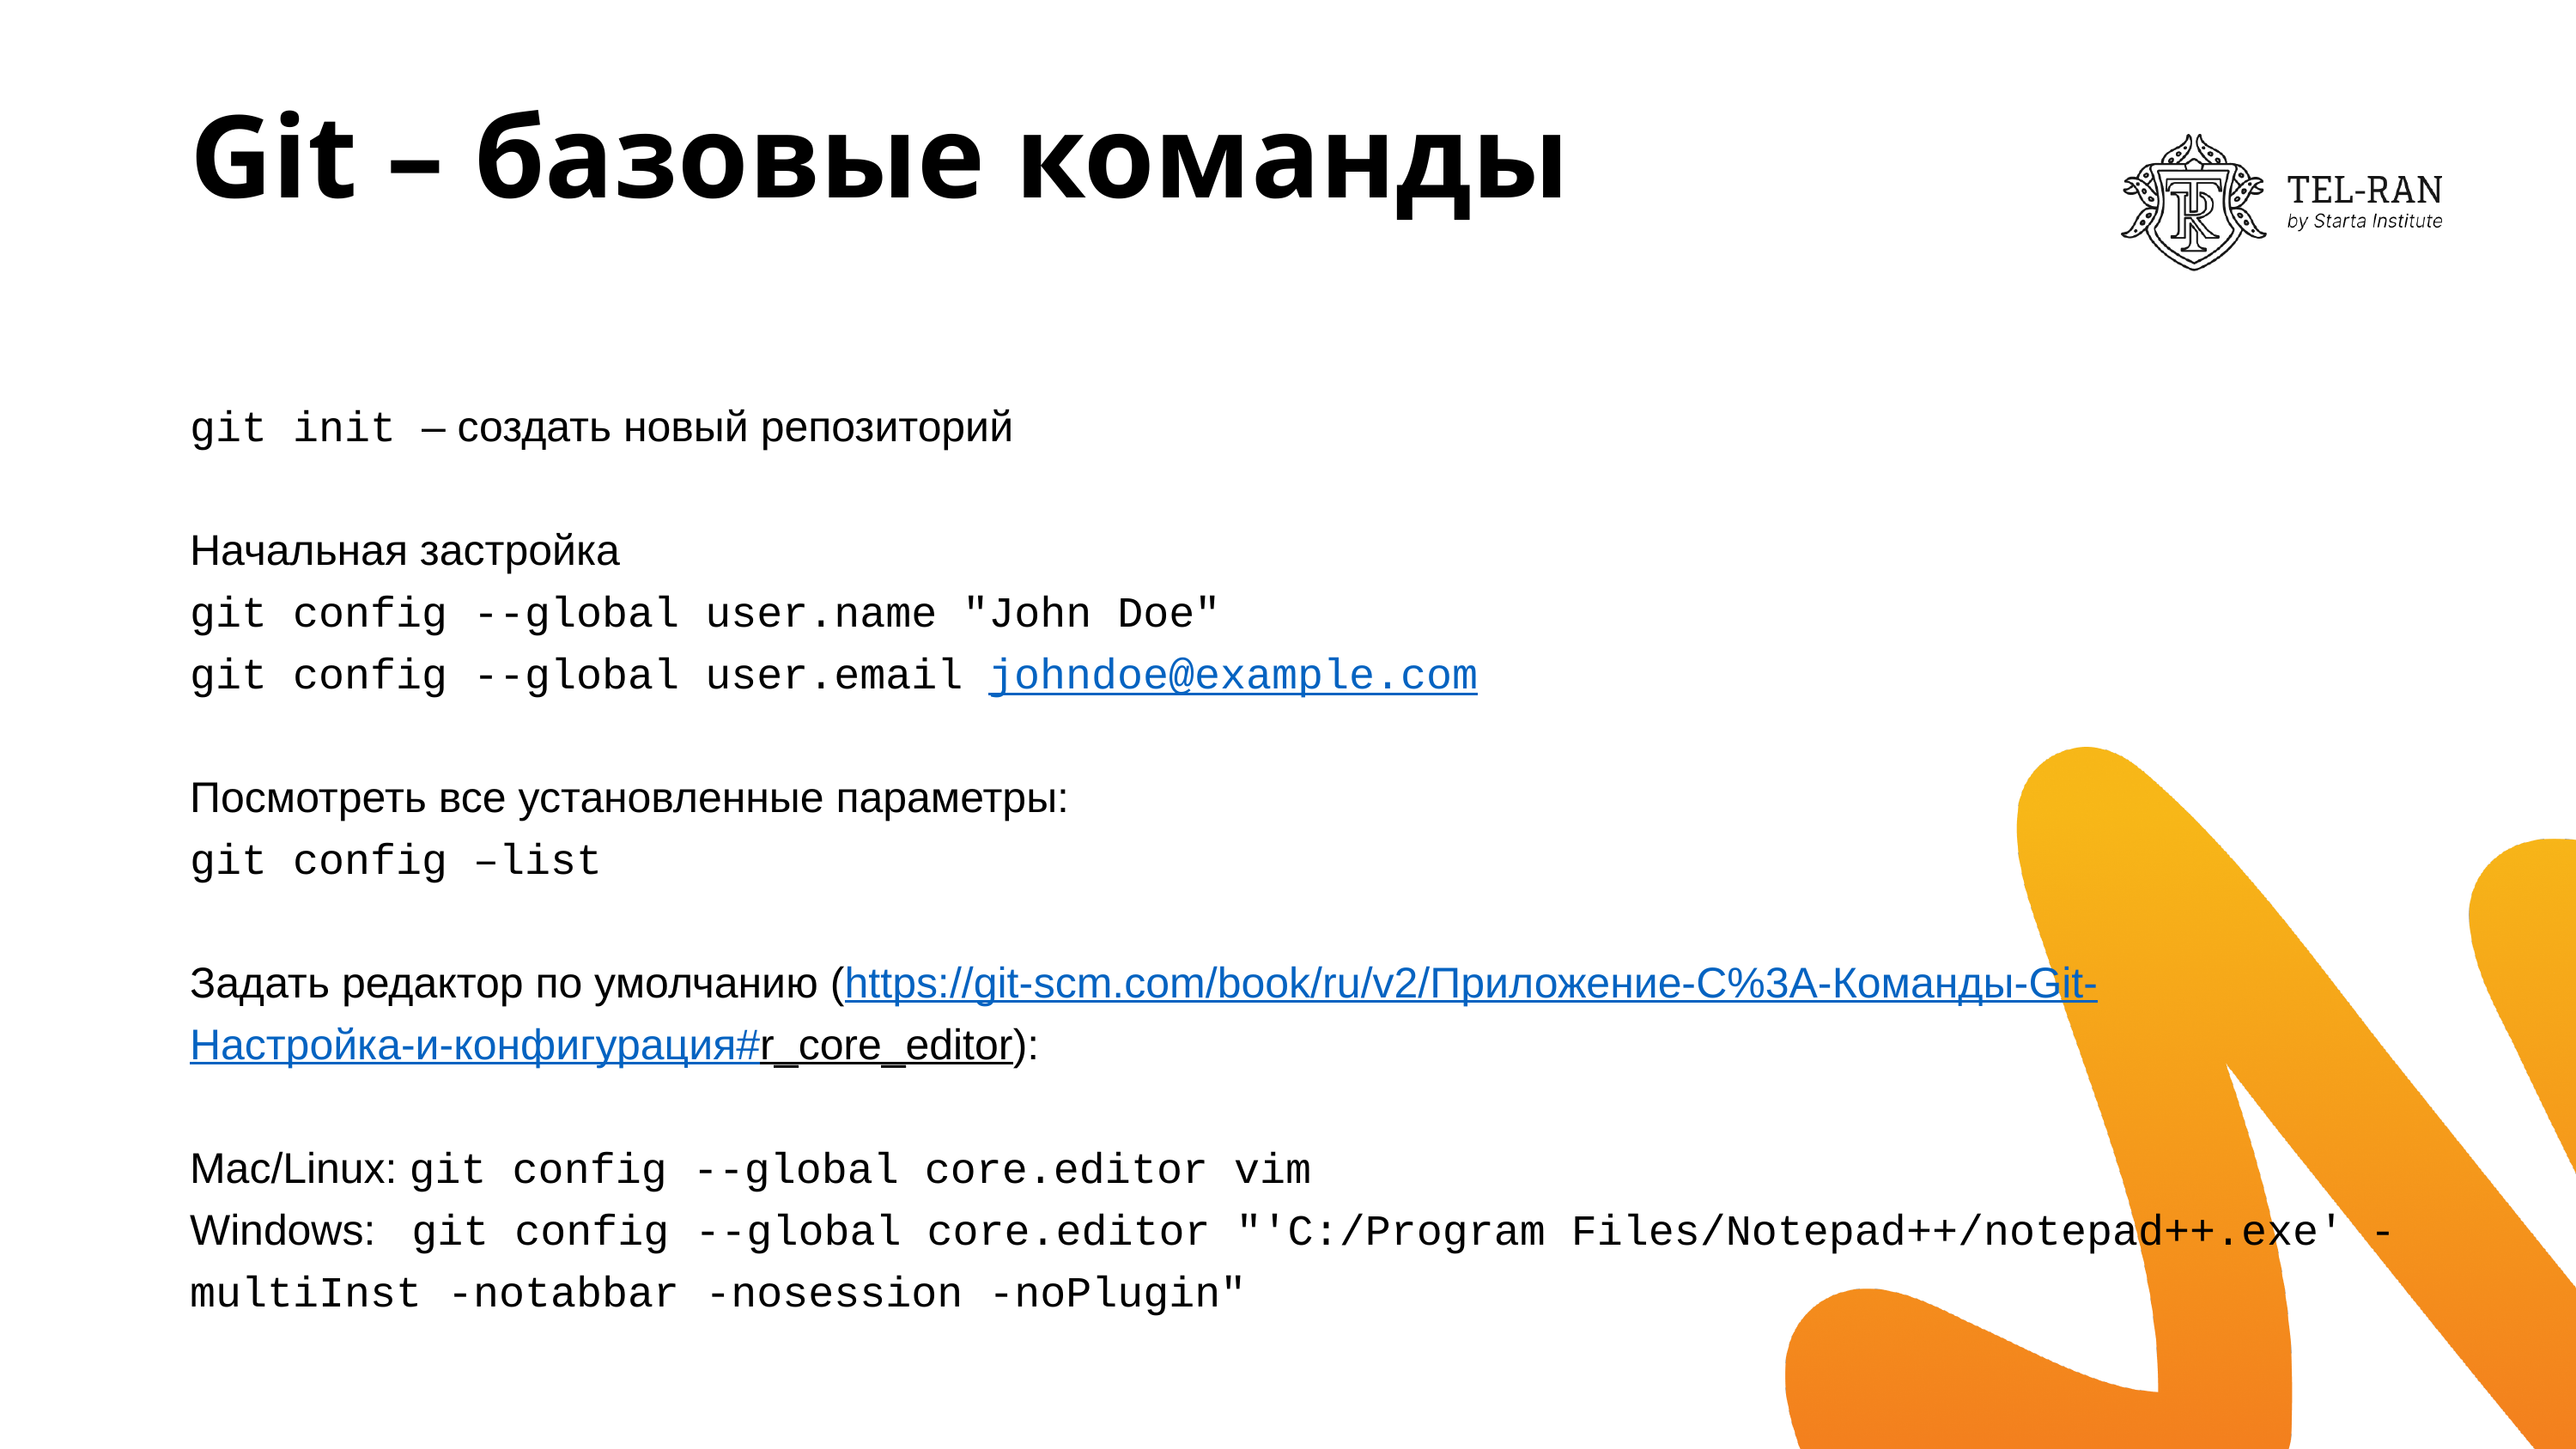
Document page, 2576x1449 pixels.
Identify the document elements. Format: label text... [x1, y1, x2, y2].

picture [2121, 134, 2442, 271]
title Git – базовые команды [177, 76, 2107, 358]
text_box git init – создать новый репозиторий Начальная застройка git config --global user.name "John Doe" git config --global user.email johndoe@example.com Посмотреть все установленные параметры: git config –list Задать редактор по умолчанию (https://git-scm.com/book/ru/v2/Приложение-C%3A-Команды-Git-Настройка-и-конфигурация#r_core_editor): Mac/Linux: git config --global core.editor vim Windows: git config --global core.editor "'C:/Program Files/Notepad++/notepad++.exe' -multiInst -notabbar -nosession -noPlugin" [177, 382, 2494, 1322]
picture [1620, 747, 2576, 1449]
